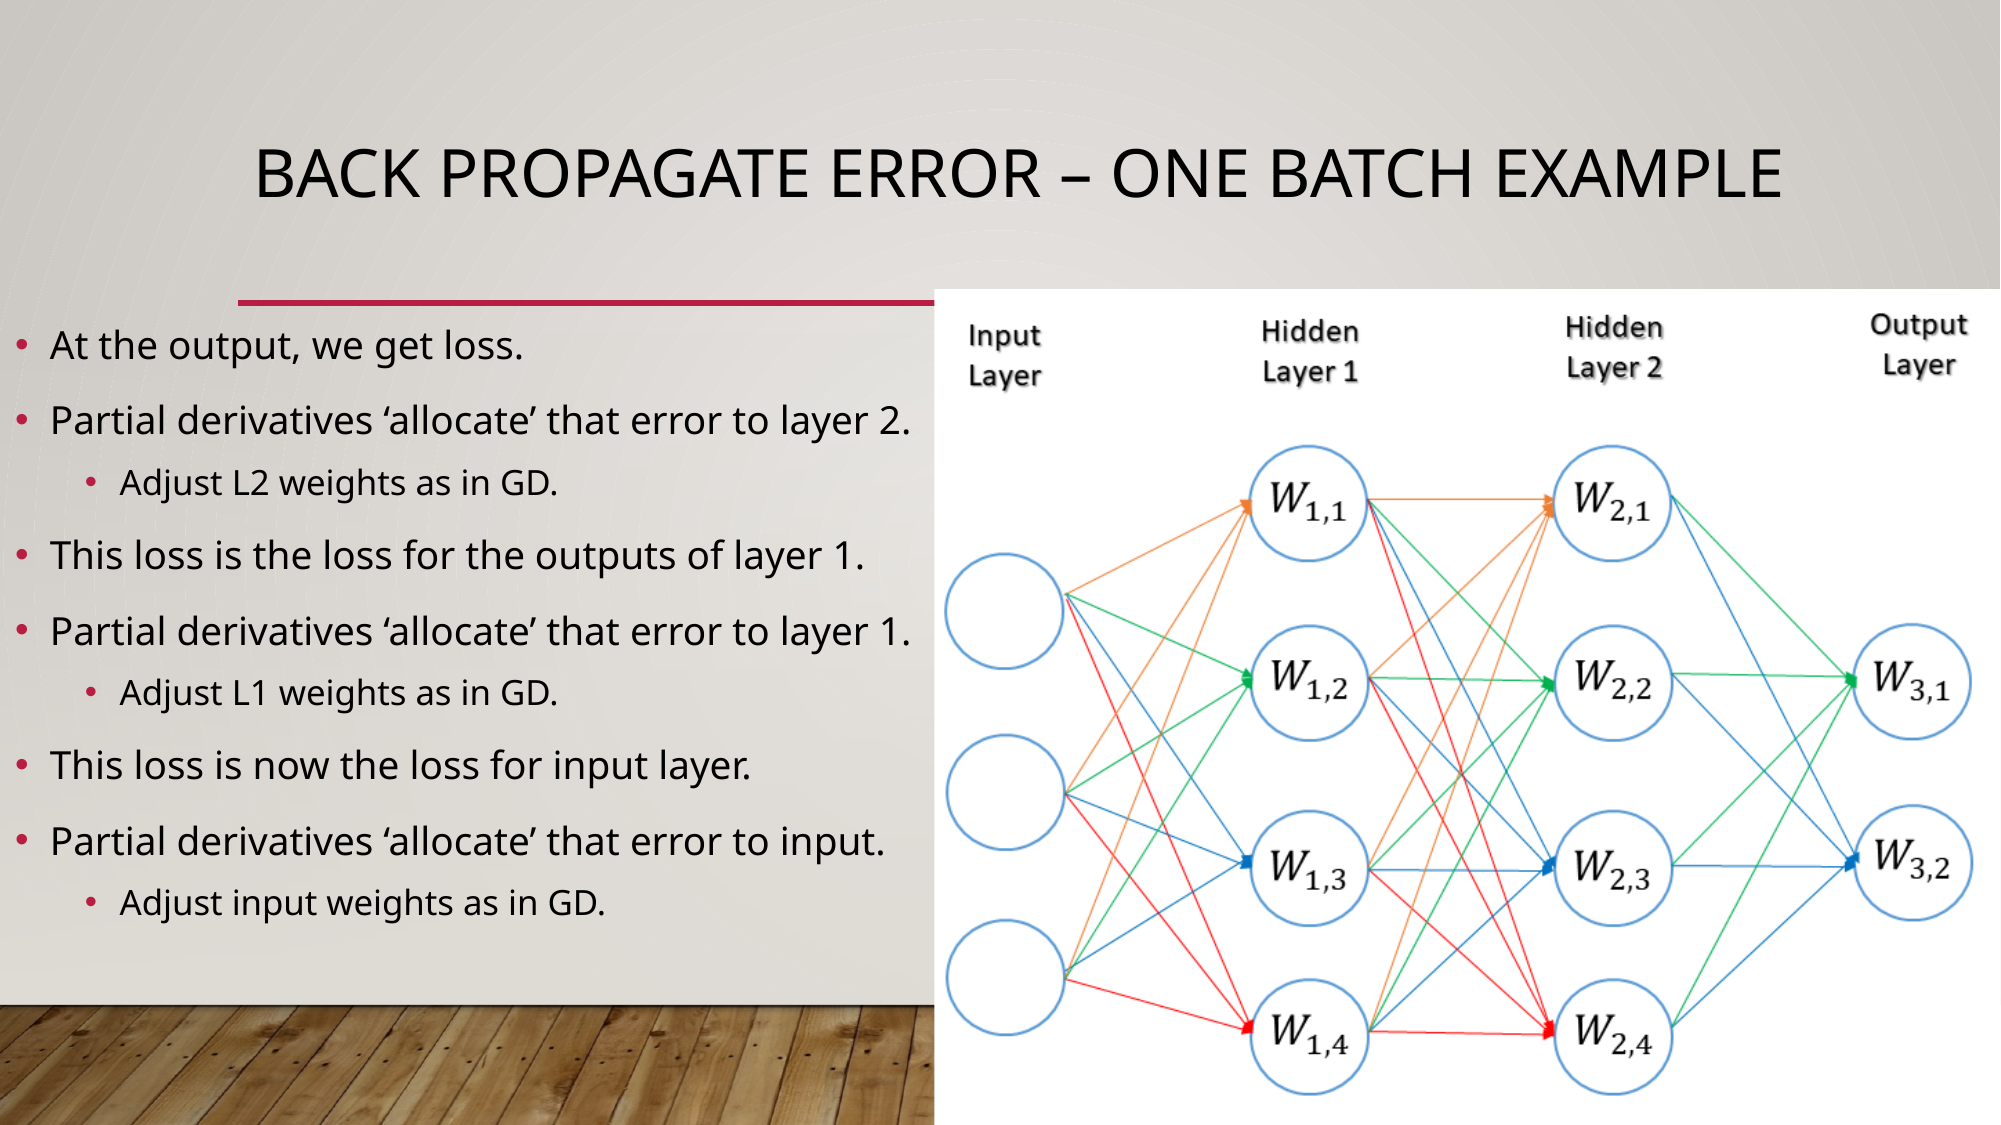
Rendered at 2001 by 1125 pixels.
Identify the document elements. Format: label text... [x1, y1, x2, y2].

picture [0, 289, 2000, 1125]
title Back Propagate Error – One Batch Example [238, 131, 1814, 304]
list At the output, we get loss. Partial derivatives ‘allocate’ that error to layer 2. Adjust L2 weights as in GD. This loss is the loss for the outputs of layer 1. Partial derivatives ‘allocate’ that error to layer 1. Adjust L1 weights as in GD. This loss is now the loss for input layer. Partial derivatives ‘allocate’ that error to input. Adjust input weights as in GD. [0, 304, 934, 993]
